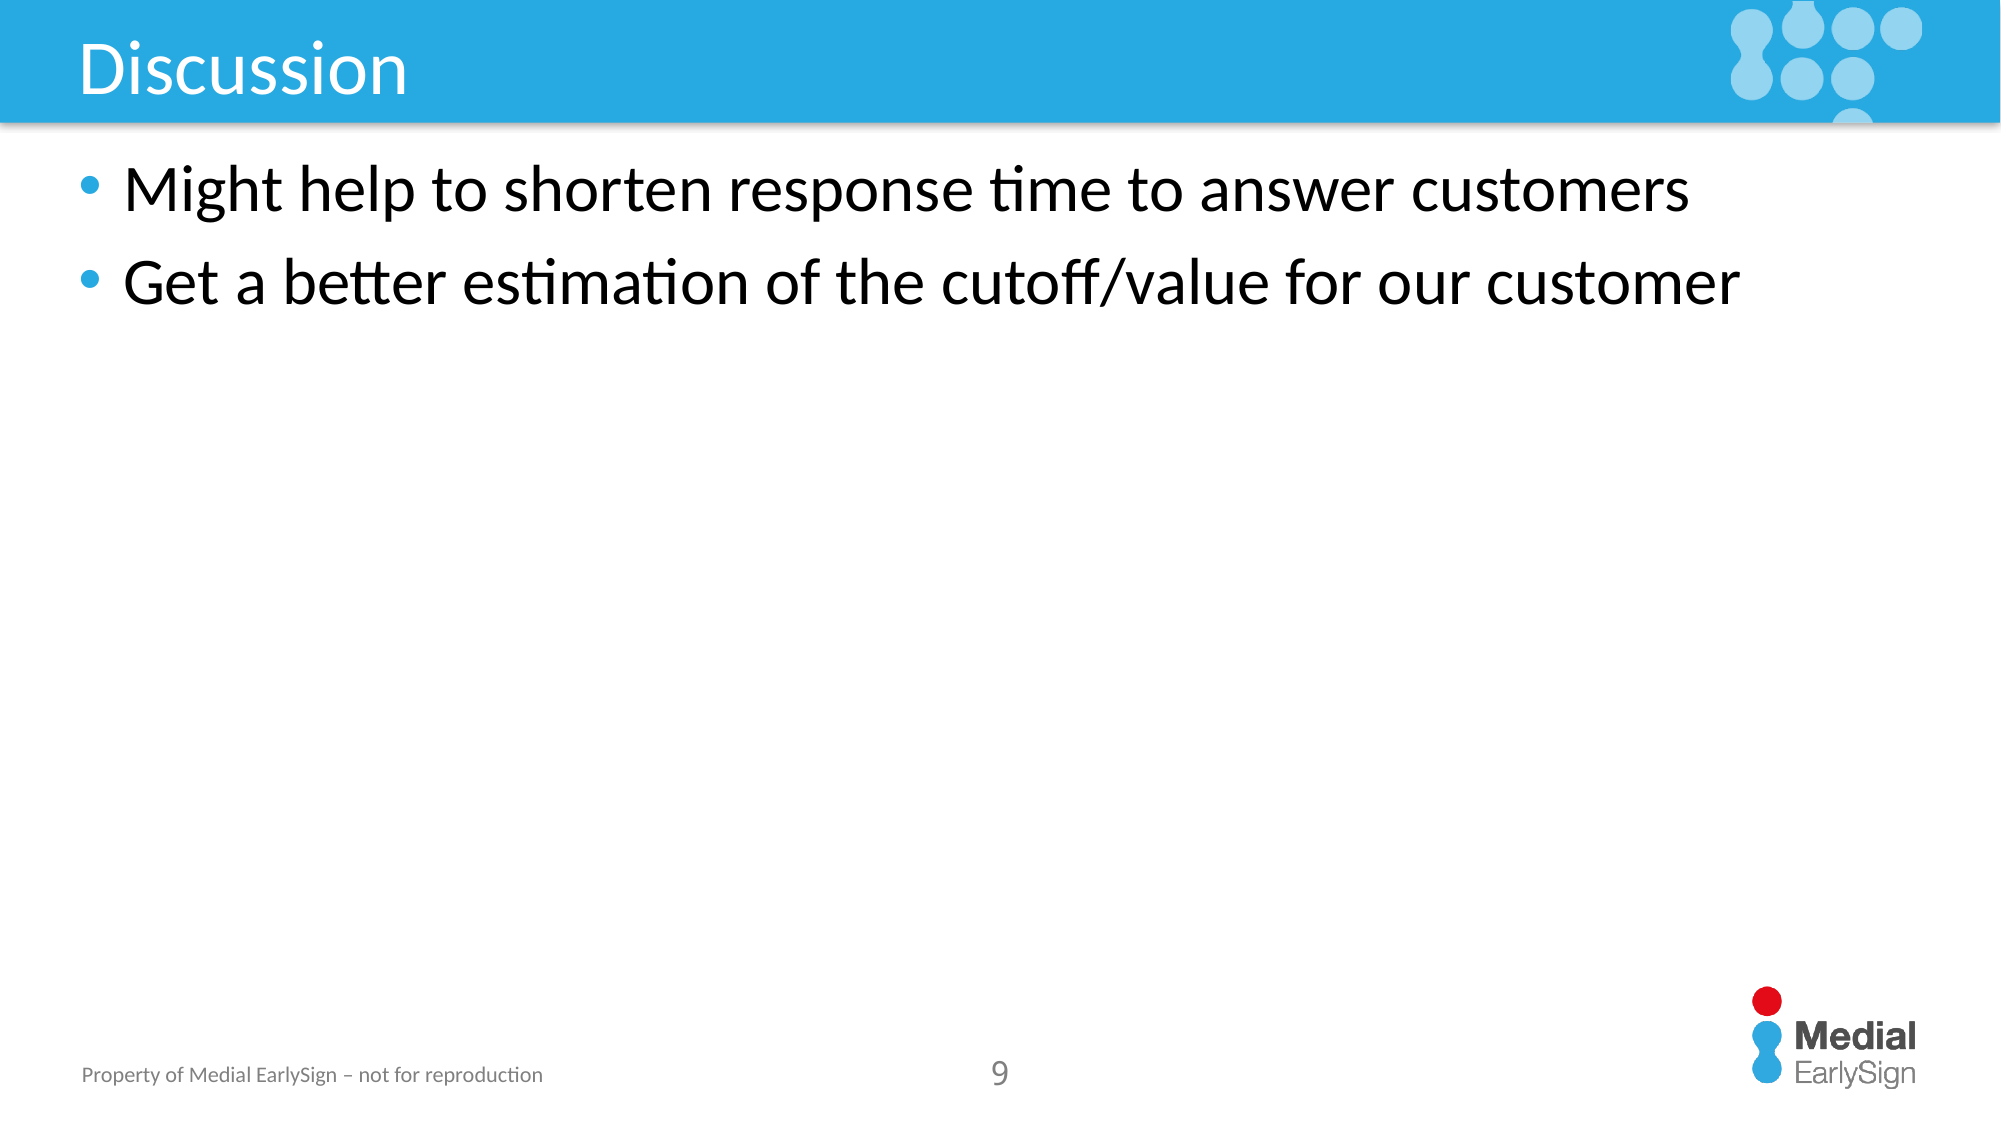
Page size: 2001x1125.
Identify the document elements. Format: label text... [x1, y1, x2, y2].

list Might help to shorten response time to answer customers Get a better estimation of the cutoff/value for our customer [63, 137, 1835, 1089]
picture [1730, 1, 1923, 123]
picture [1835, 986, 1915, 1089]
title Discussion [63, 8, 1729, 119]
